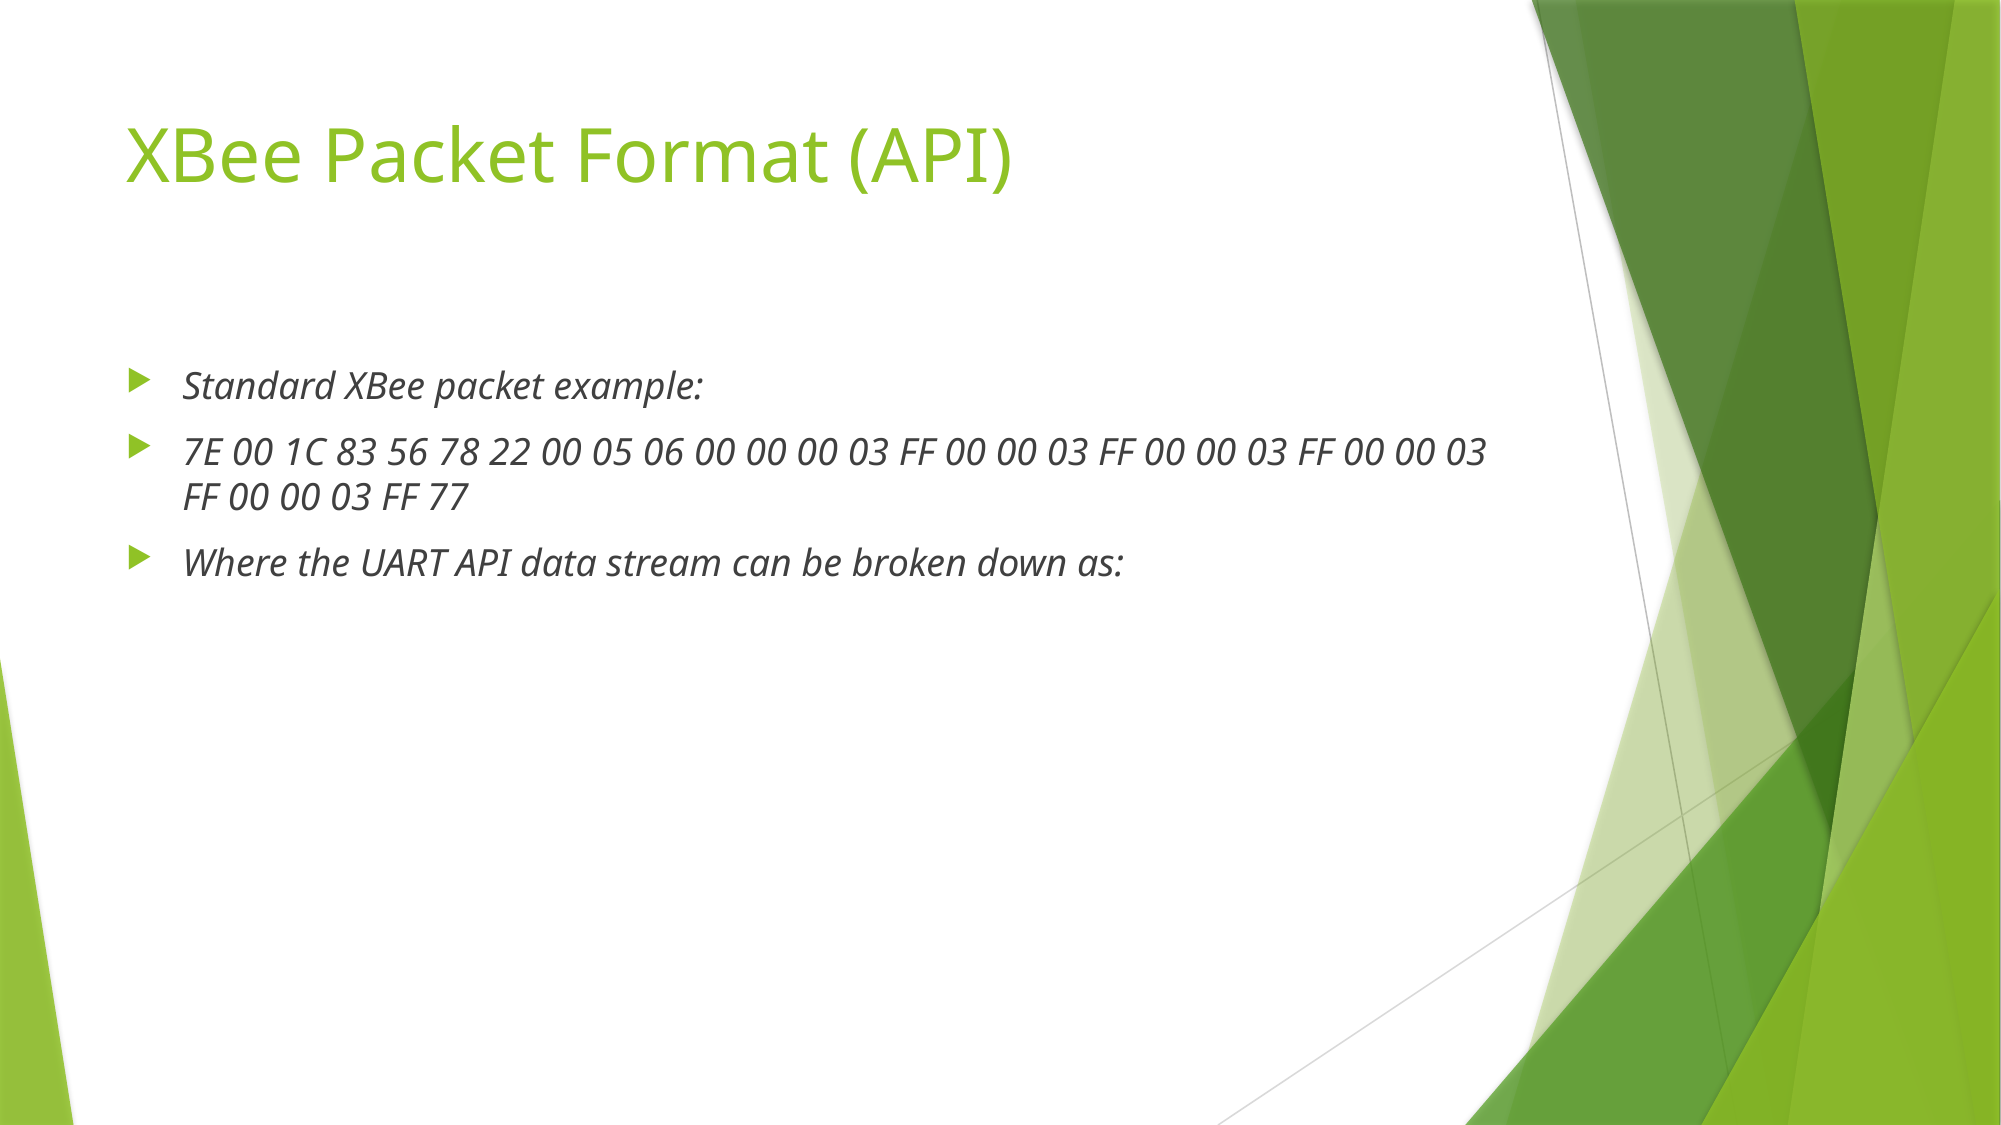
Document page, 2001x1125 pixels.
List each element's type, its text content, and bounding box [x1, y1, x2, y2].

title XBee Packet Format (API) [111, 99, 1522, 317]
list Standard XBee packet example: 7E 00 1C 83 56 78 22 00 05 06 00 00 00 03 FF 00 00 03 FF 00 00 03 FF 00 00 03 FF 00 00 03 FF 77 Where the UART API data stream can be broken down as: [111, 354, 1522, 992]
